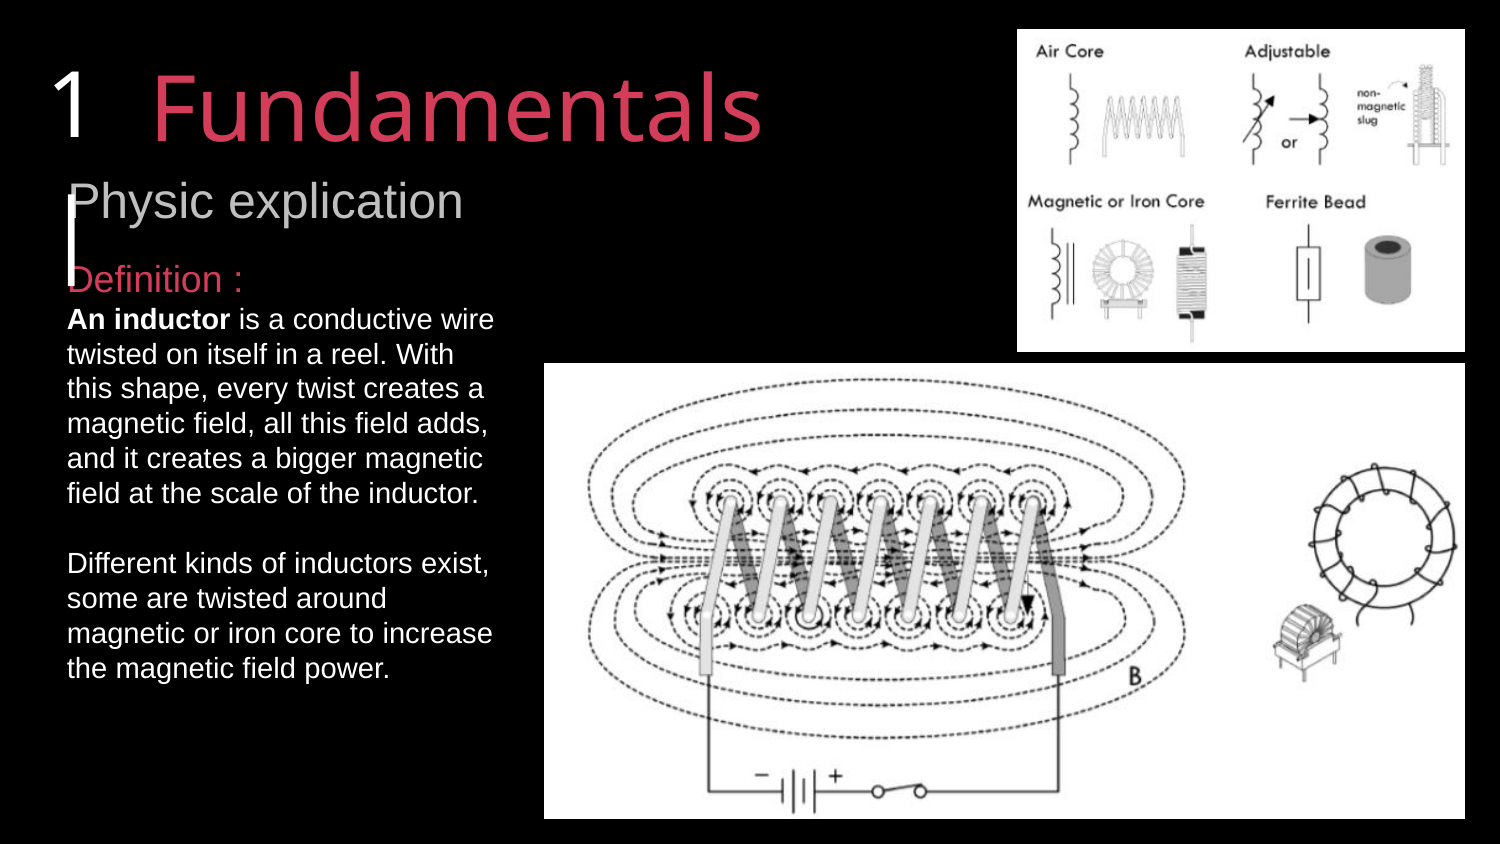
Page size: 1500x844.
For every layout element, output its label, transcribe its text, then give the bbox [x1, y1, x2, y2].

text_box Physic explication [52, 150, 546, 248]
list Fundamentals [115, 18, 877, 166]
picture [1017, 29, 1465, 352]
picture [544, 363, 1465, 819]
text_box Definition : An inductor is a conductive wire twisted on itself in a reel. With this shape, every twist creates a magnetic field, all this field adds, and it creates a bigger magnetic field at the scale of the inductor. Different kinds of inductors exist, some are twisted around magnetic or iron core to increase the magnetic field power. [52, 248, 513, 825]
list 1| [12, 14, 144, 147]
